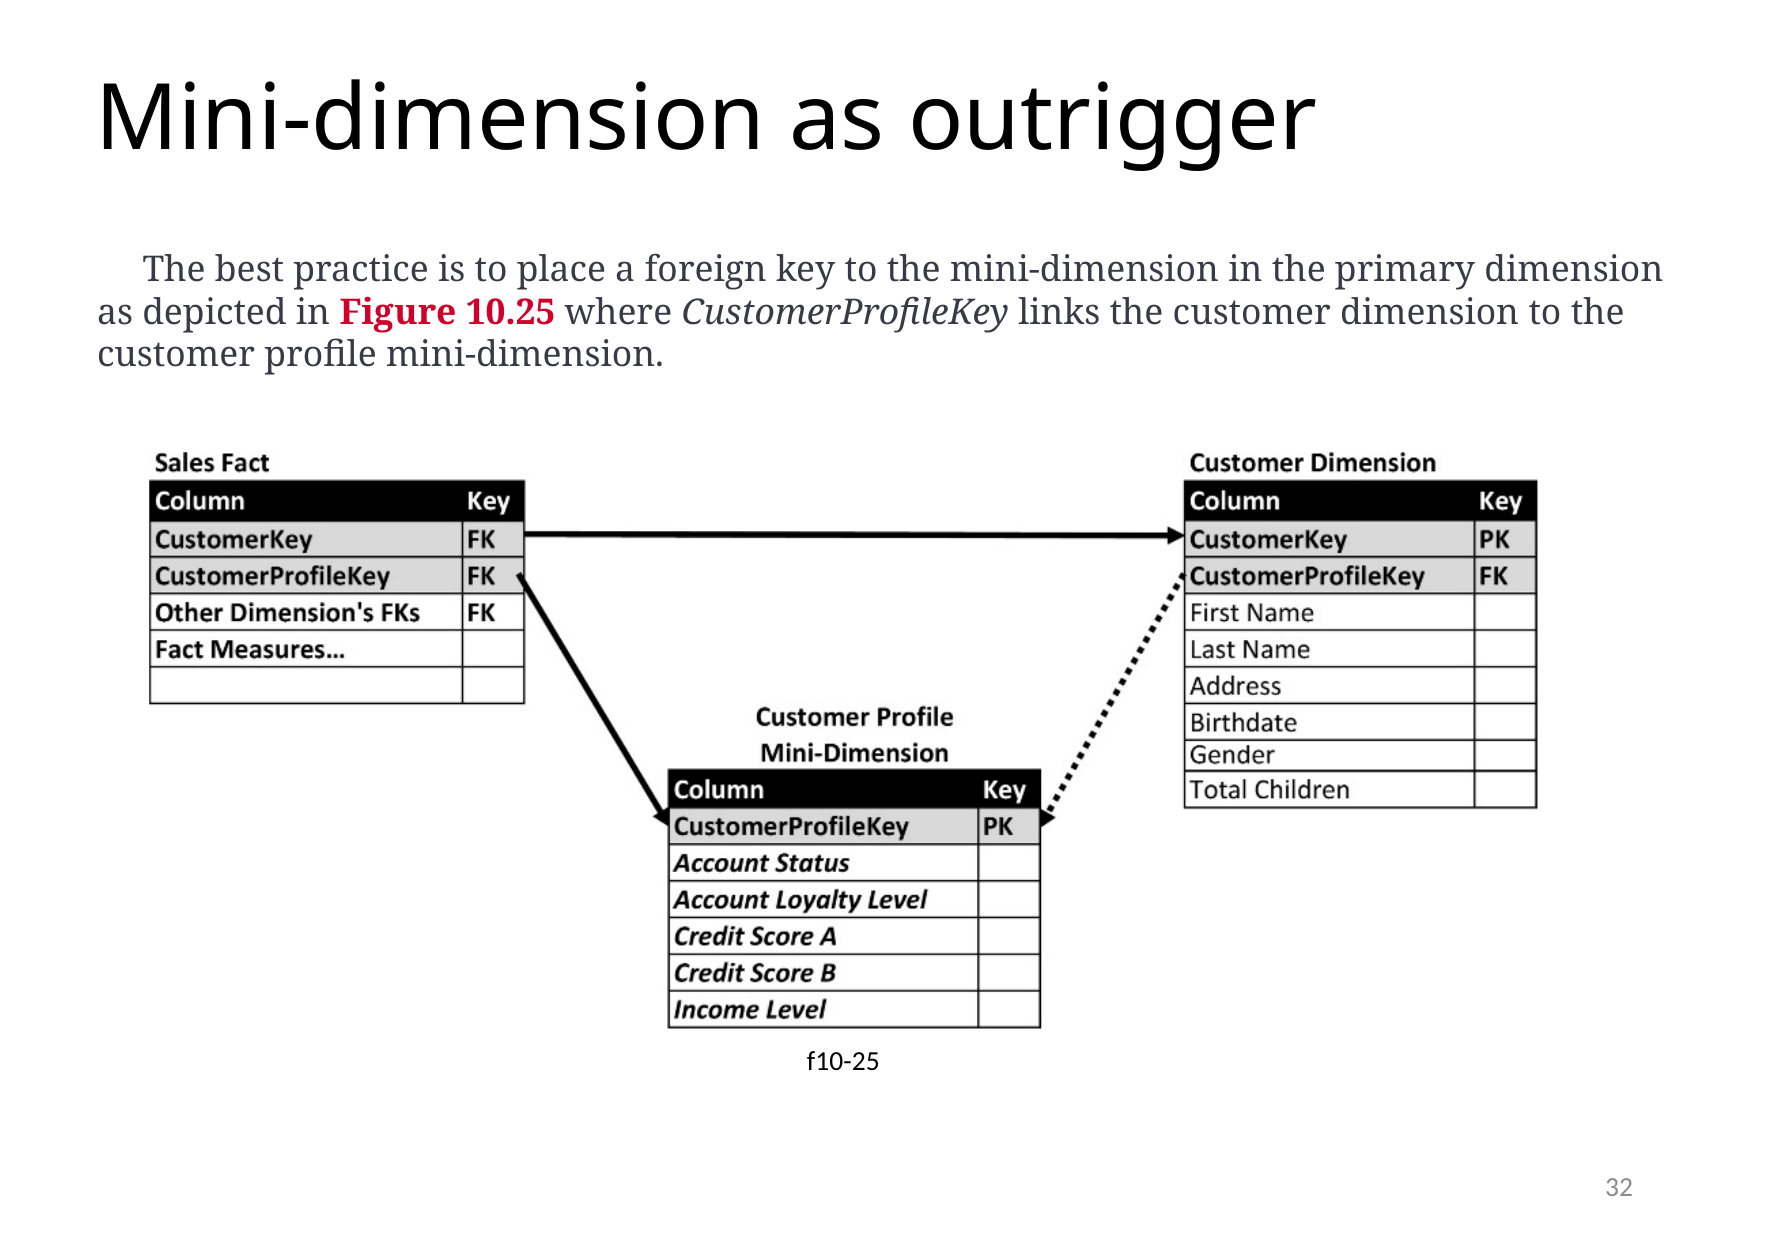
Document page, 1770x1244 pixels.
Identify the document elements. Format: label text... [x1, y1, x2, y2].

slide_number 32 [1249, 1152, 1649, 1219]
text_box The best practice is to place a foreign key to the mini-dimension in the primary dimension as depicted in Figure 10.25 where CustomerProfileKey links the customer dimension to the customer profile mini-dimension. [82, 238, 1690, 382]
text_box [148, 451, 1539, 1084]
title Mini-dimension as outrigger [80, 0, 1607, 241]
